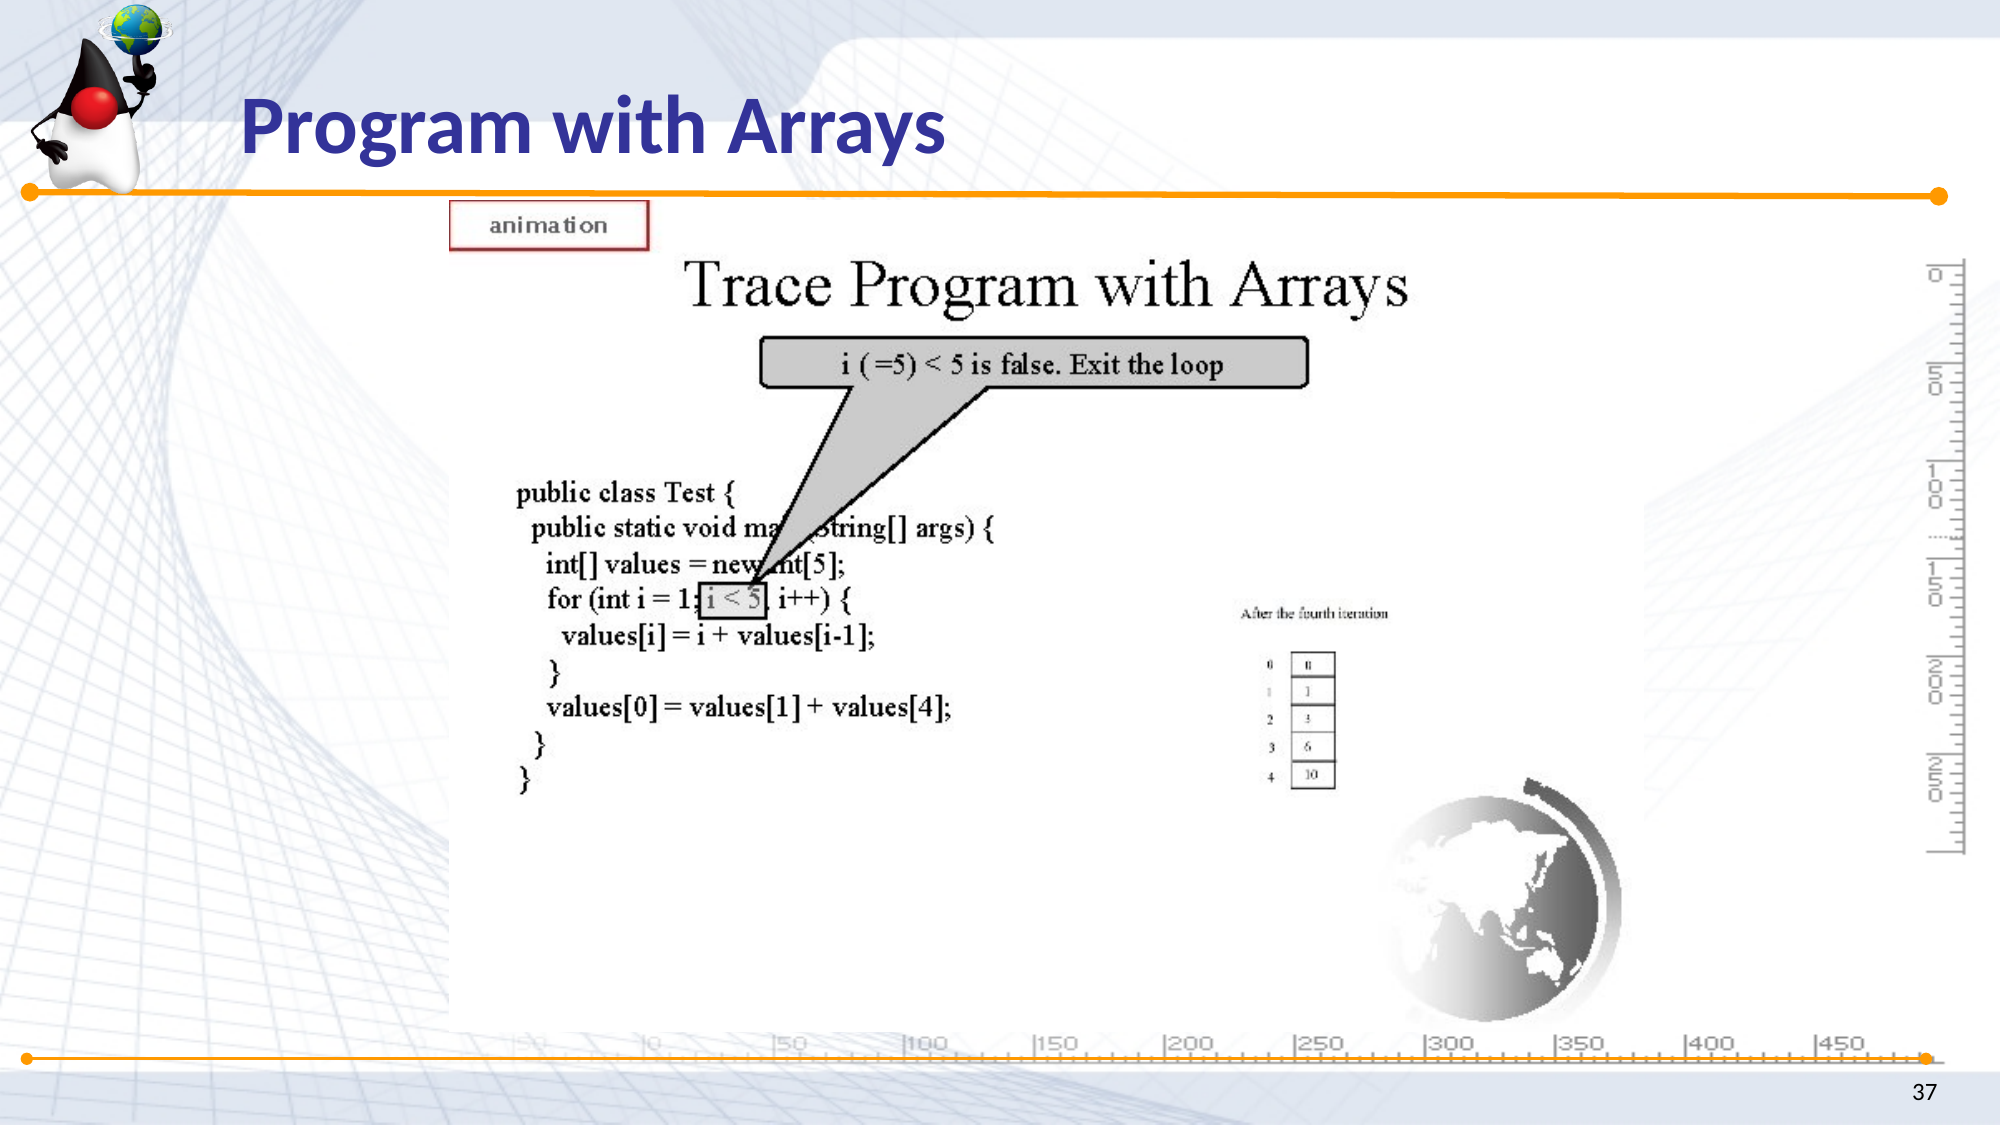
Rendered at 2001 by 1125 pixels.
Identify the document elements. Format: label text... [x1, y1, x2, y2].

title Program with Arrays [232, 8, 1957, 179]
picture [0, 0, 2000, 1125]
slide_number 37 [1902, 1071, 1946, 1114]
